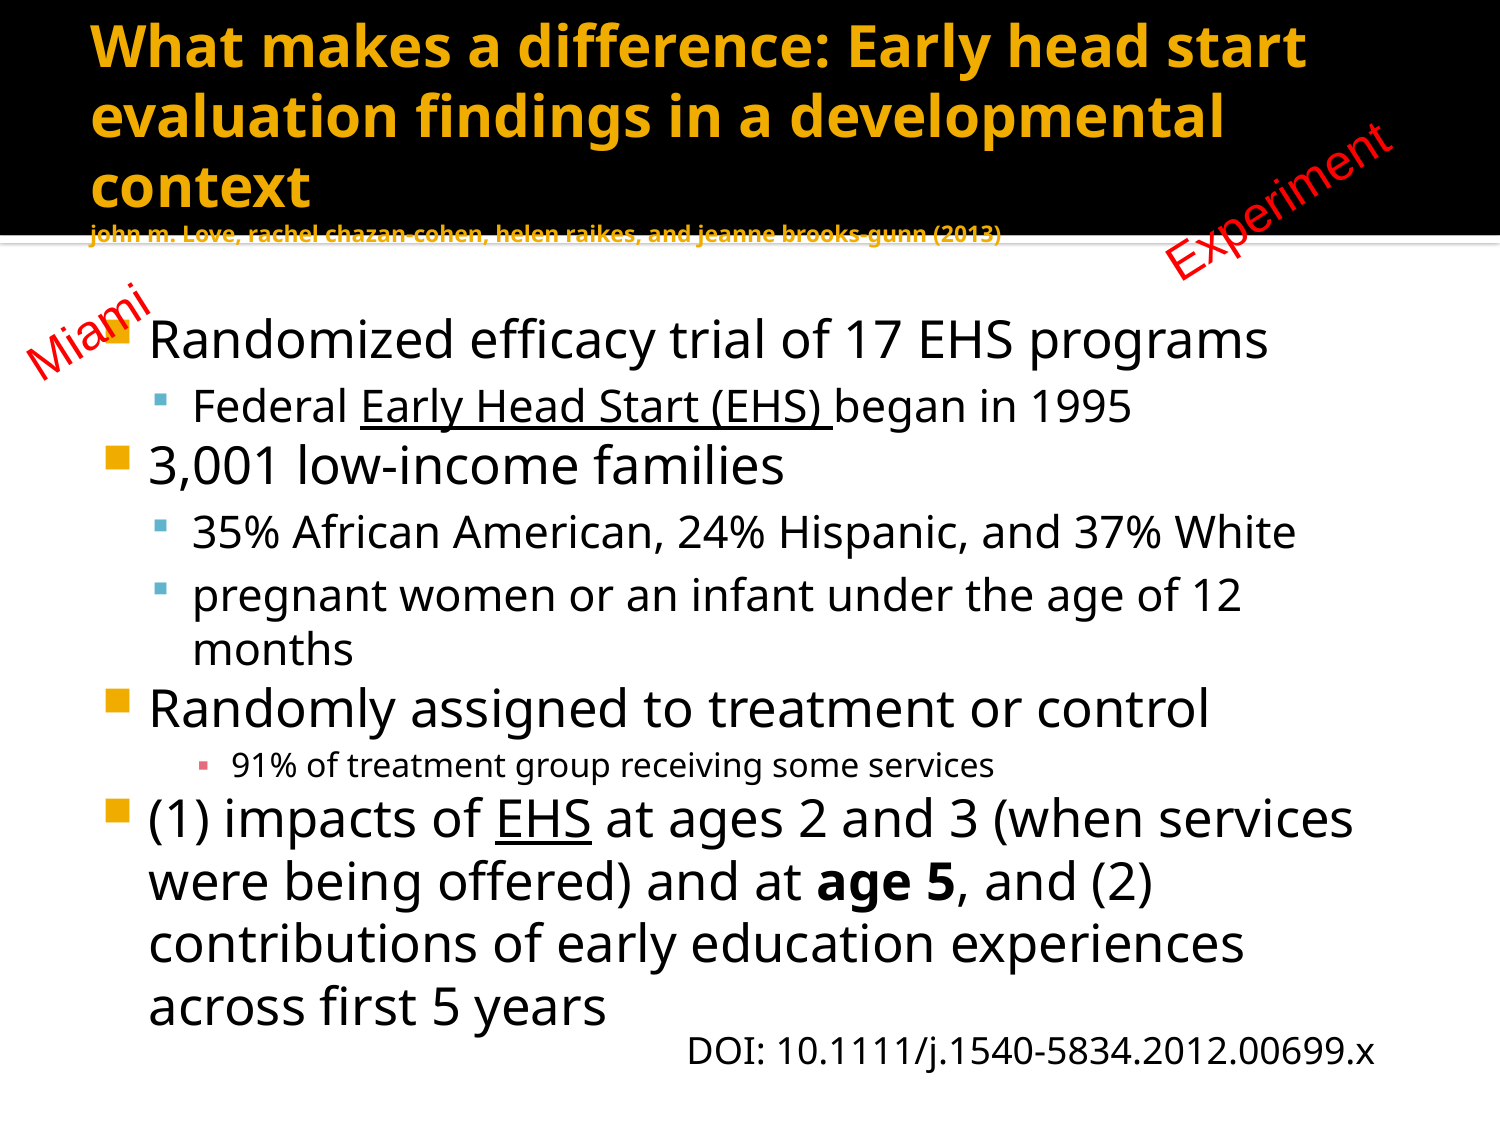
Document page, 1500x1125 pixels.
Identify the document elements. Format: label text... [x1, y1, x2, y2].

text_box Miami [0, 75, 462, 406]
text_box DOI: 10.1111/j.1540-5834.2012.00699.x [671, 1019, 1422, 1080]
title What makes a difference: Early head start evaluation findings in a developmental context john m. Love, rachel chazan-cohen, helen raikes, and jeanne brooks-gunn (2013) [75, 25, 1425, 231]
list Randomized efficacy trial of 17 EHS programs Federal Early Head Start (EHS) began in 1995 3,001 low-income families 35% African American, 24% Hispanic, and 37% White pregnant women or an infant under the age of 12 months Randomly assigned to treatment or control 91% of treatment group receiving some services (1) impacts of EHS at ages 2 and 3 (when services were being offered) and at age 5, and (2) contributions of early education experiences across first 5 years [75, 291, 1425, 1050]
text_box Experiment [1137, 12, 1500, 306]
